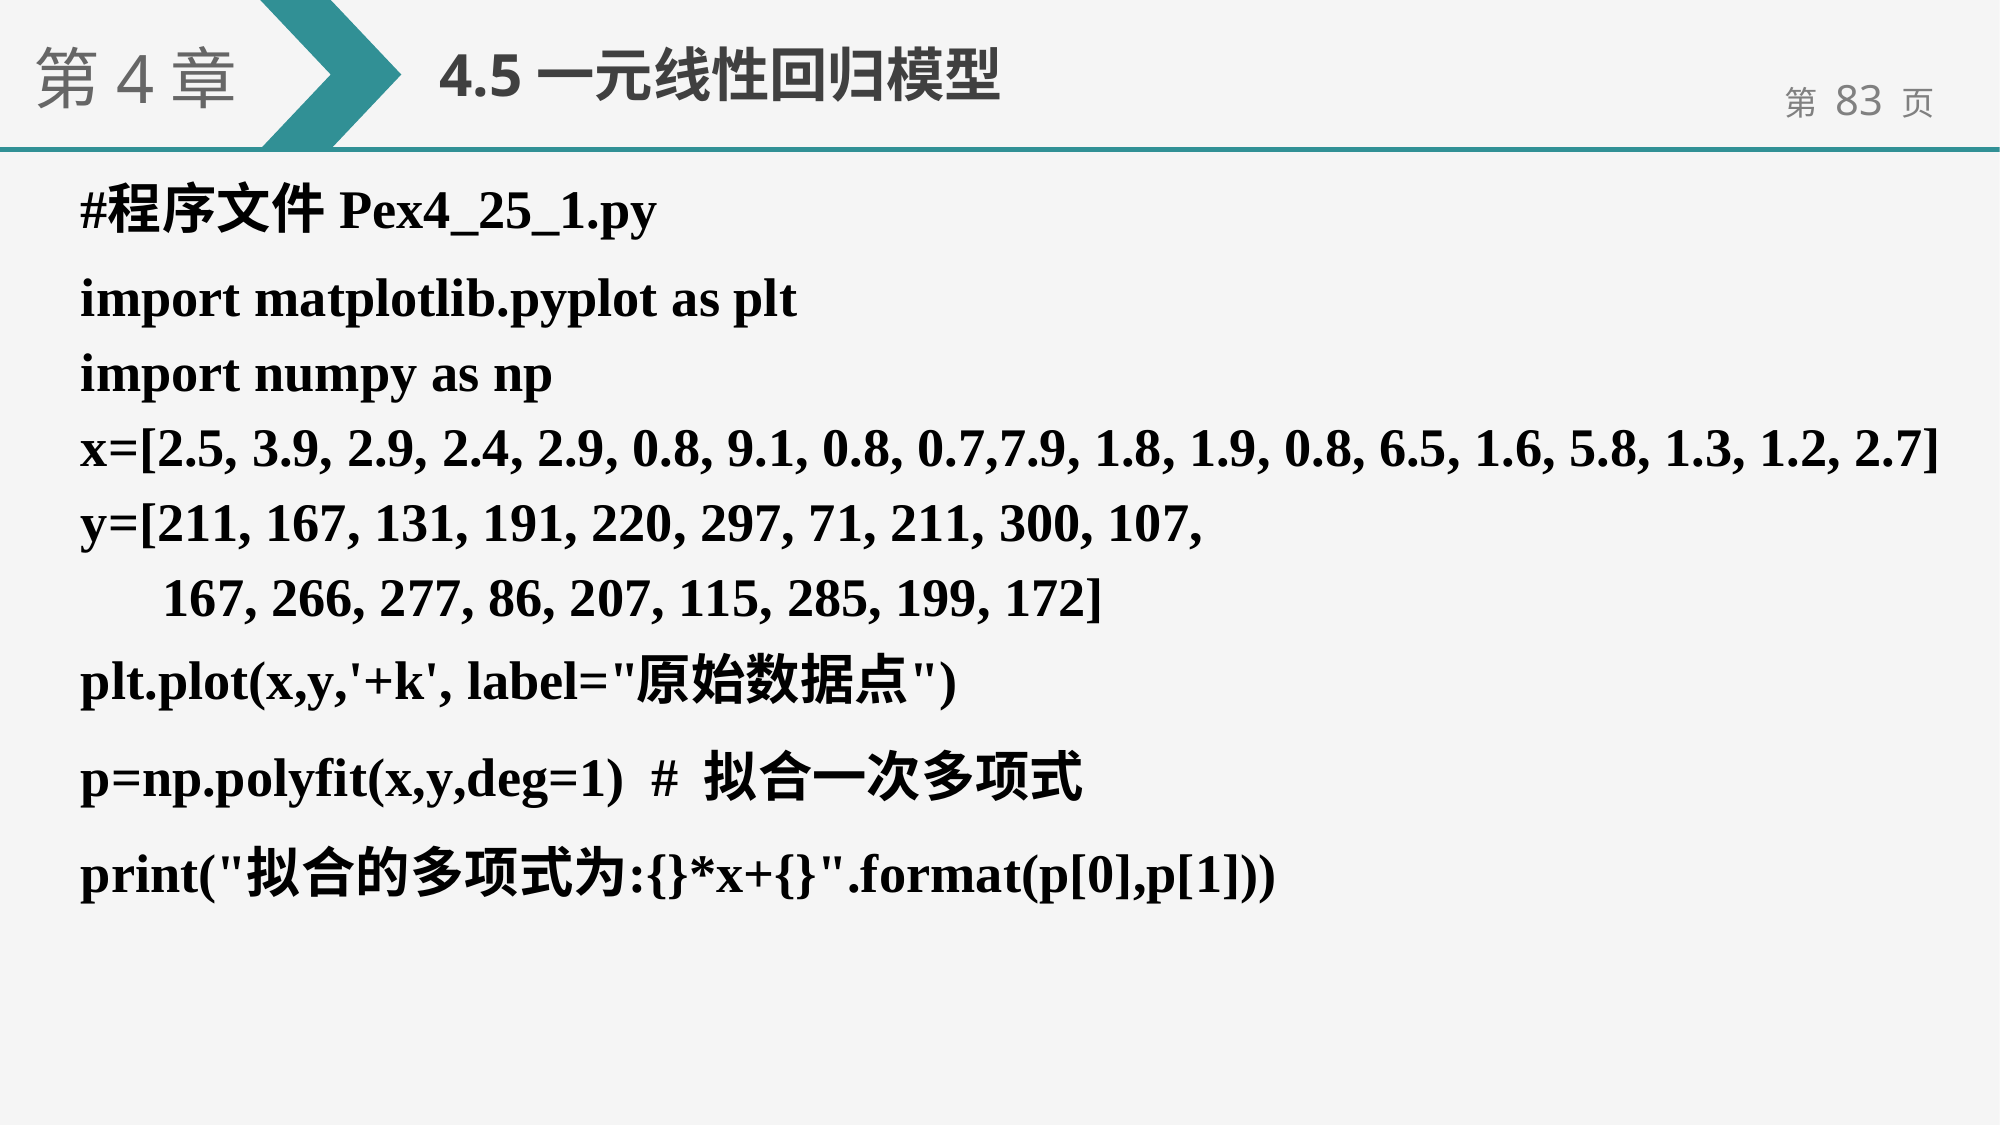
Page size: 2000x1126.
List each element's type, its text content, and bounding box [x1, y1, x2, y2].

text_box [0, 151, 2000, 1126]
text_box [258, 0, 403, 147]
text_box 4.5一元线性回归模型 [424, 31, 1366, 147]
text_box 第4章 [19, 29, 253, 125]
